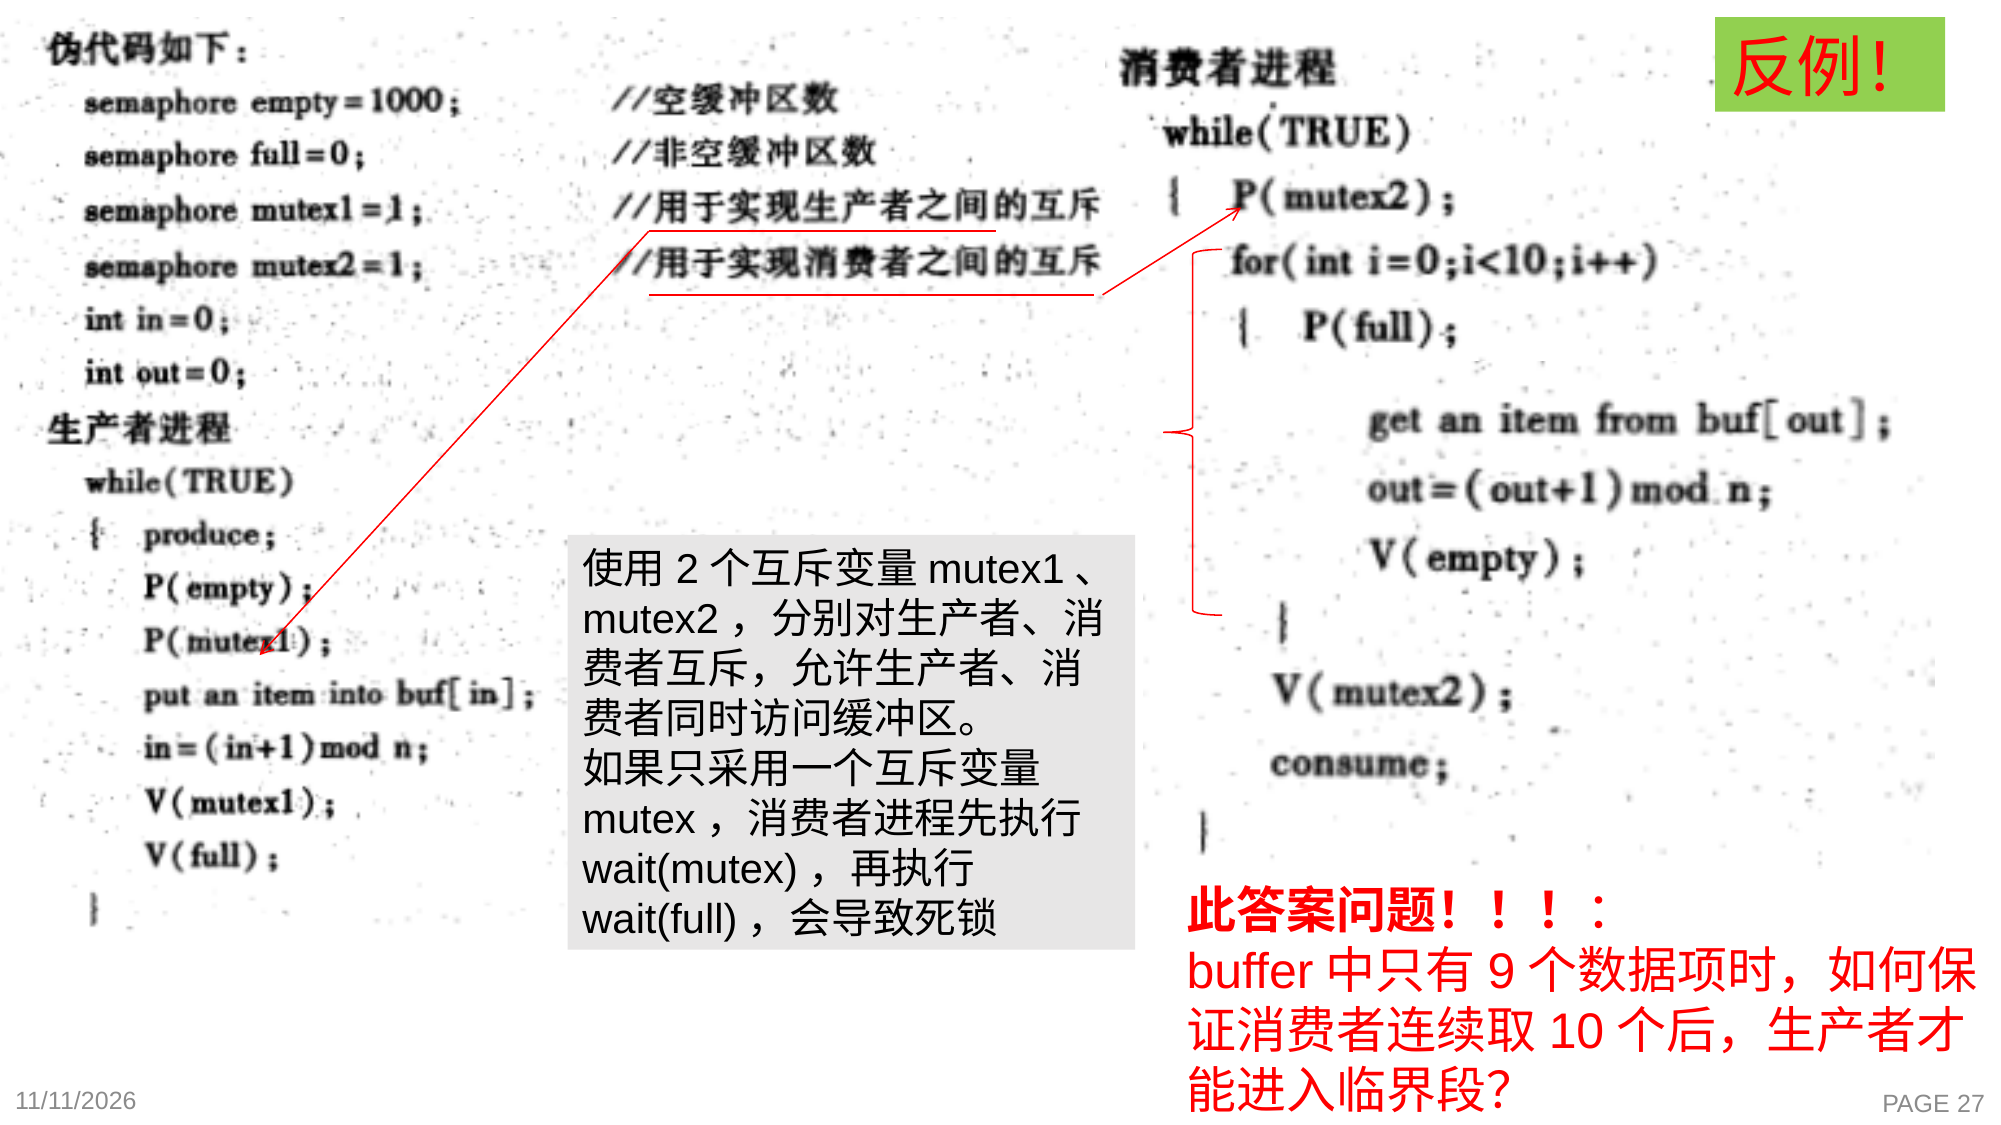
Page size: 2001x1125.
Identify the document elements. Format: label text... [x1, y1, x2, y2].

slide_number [0, 1073, 178, 1125]
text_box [259, 231, 649, 656]
text_box 使用2个互斥变量mutex1、mutex2，分别对生产者、消费者互斥，允许生产者、消费者同时访问缓冲区。 如果只采用一个互斥变量mutex，消费者进程先执行wait(mutex)，再执行wait(full)，会导致死锁 [567, 935, 1136, 950]
picture [0, 17, 1935, 935]
text_box 反例！ [1715, 17, 1946, 112]
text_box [1102, 207, 1242, 295]
text_box 此答案问题！！！： buffer中只有9个数据项时，如何保证消费者连续取10个后，生产者才能进入临界段？ [1171, 870, 2000, 1125]
